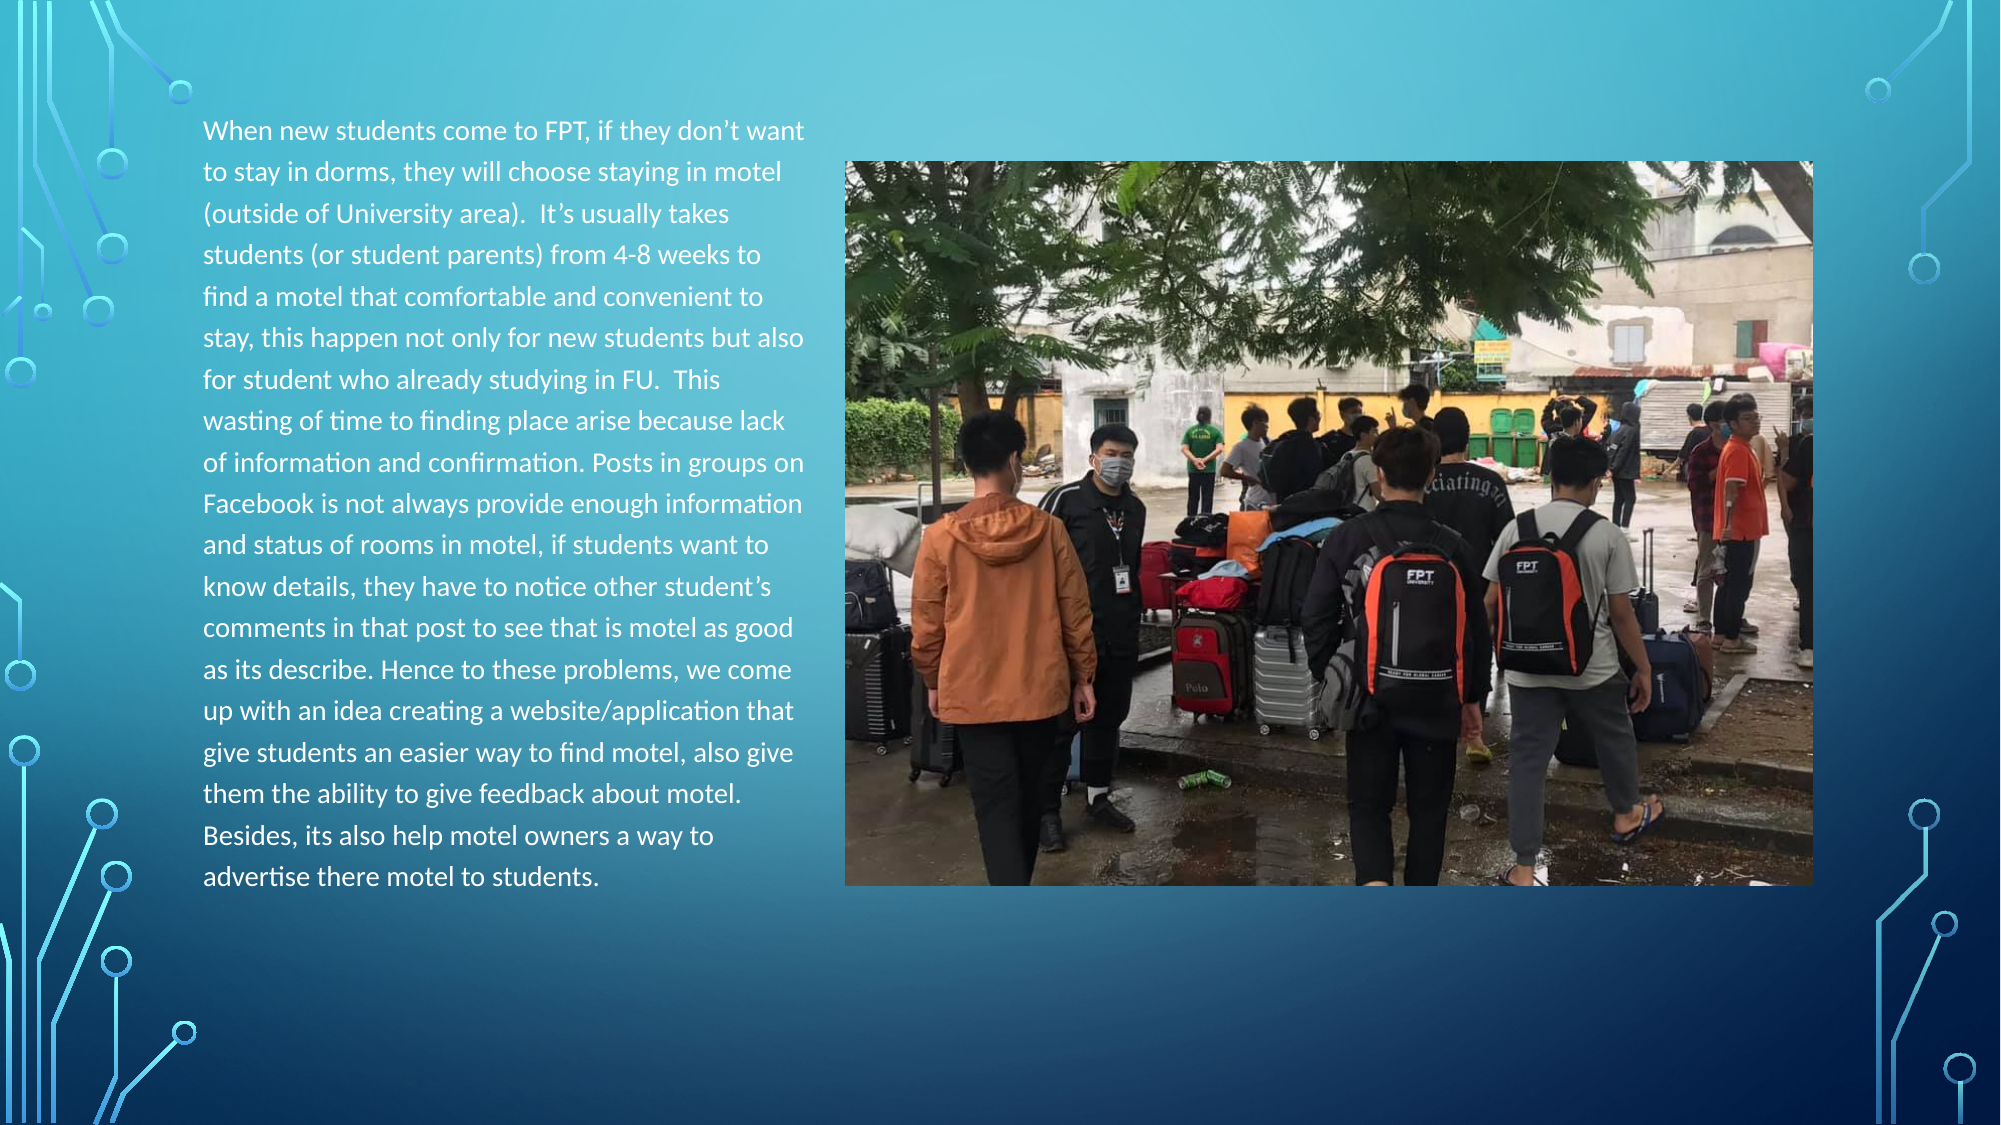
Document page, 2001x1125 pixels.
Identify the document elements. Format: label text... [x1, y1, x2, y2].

list When new students come to FPT, if they don’t want to stay in dorms, they will choose staying in motel (outside of University area). It’s usually takes students (or student parents) from 4-8 weeks to find a motel that comfortable and convenient to stay, this happen not only for new students but also for student who already studying in FU. This wasting of time to finding place arise because lack of information and confirmation. Posts in groups on Facebook is not always provide enough information and status of rooms in motel, if students want to know details, they have to notice other student’s comments in that post to see that is motel as good as its describe. Hence to these problems, we come up with an idea creating a website/application that give students an easier way to find motel, also give them the ability to give feedback about motel. Besides, its also help motel owners a way to advertise there motel to students. [188, 97, 821, 950]
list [845, 160, 1813, 887]
